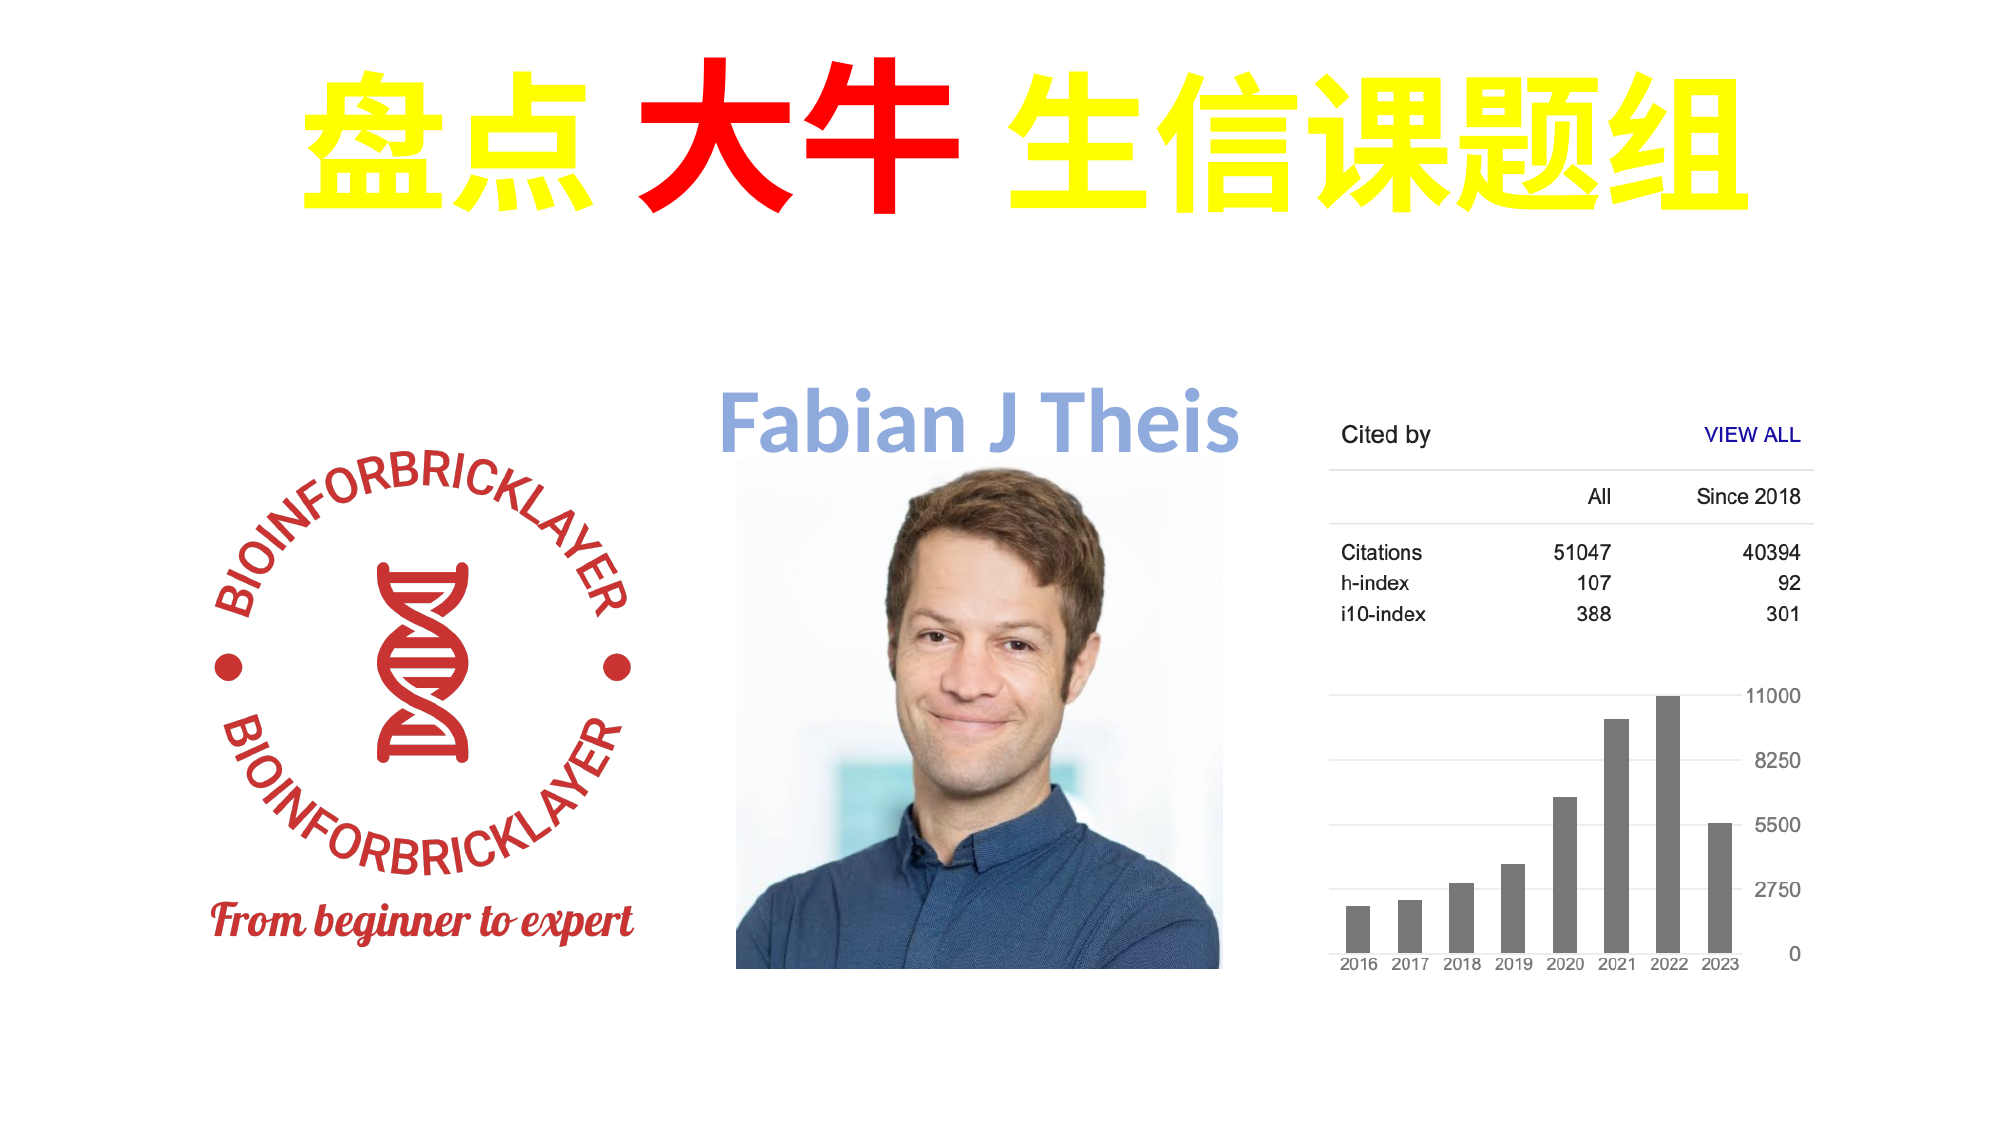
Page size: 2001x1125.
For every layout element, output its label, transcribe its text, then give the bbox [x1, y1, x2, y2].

picture [1312, 392, 1825, 996]
text_box 盘点 大牛 生信课题组 [165, 25, 1887, 241]
picture [80, 450, 1223, 969]
text_box Fabian J Theis [695, 353, 1264, 478]
